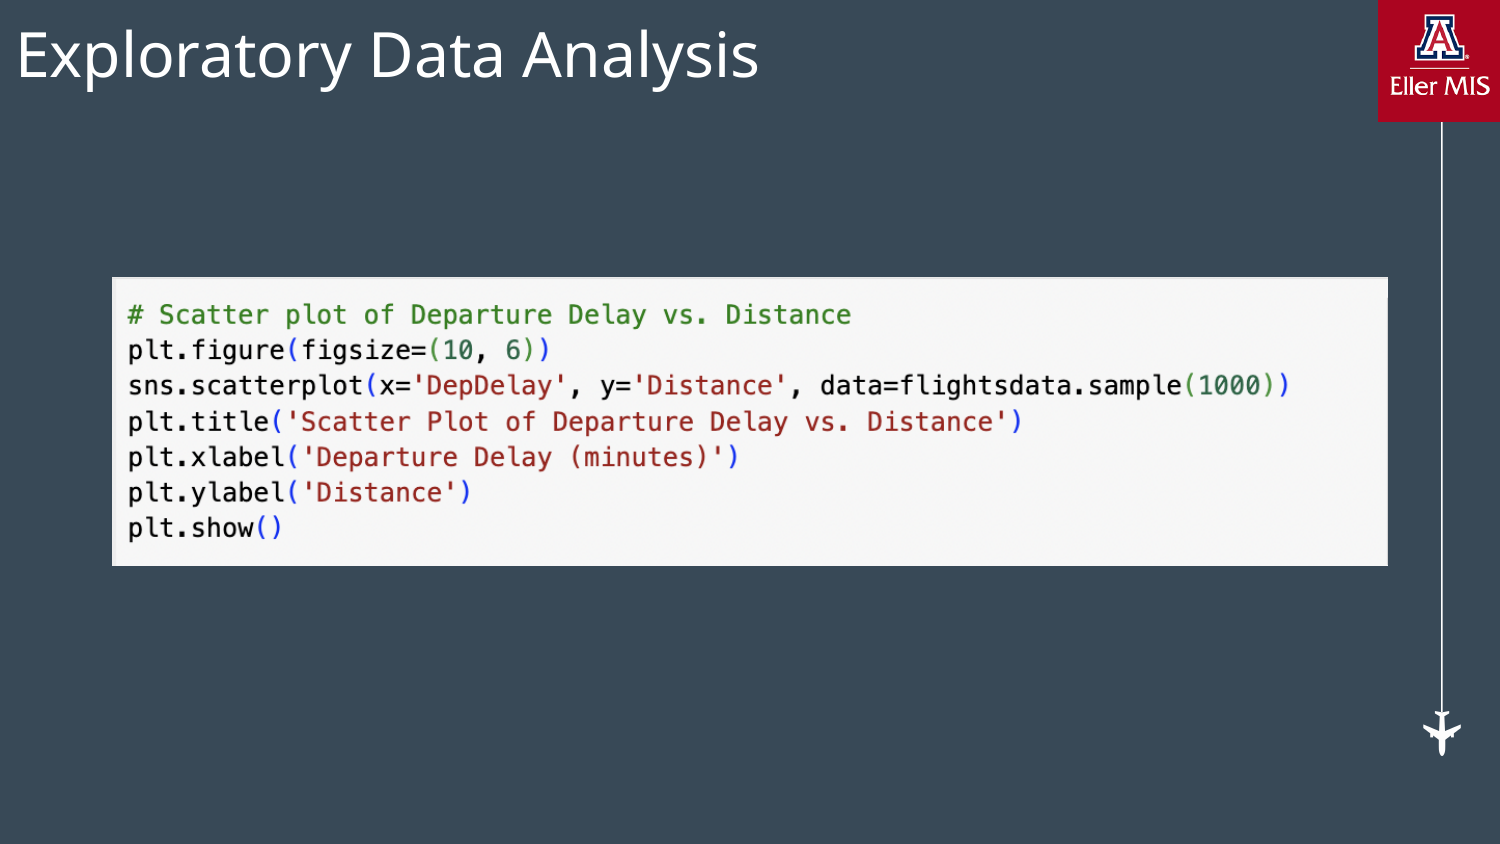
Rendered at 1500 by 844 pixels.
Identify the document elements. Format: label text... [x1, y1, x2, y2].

picture [112, 277, 1388, 567]
picture [1420, 711, 1464, 756]
picture [1377, 0, 1500, 122]
title Exploratory Data Analysis [0, 0, 1264, 94]
